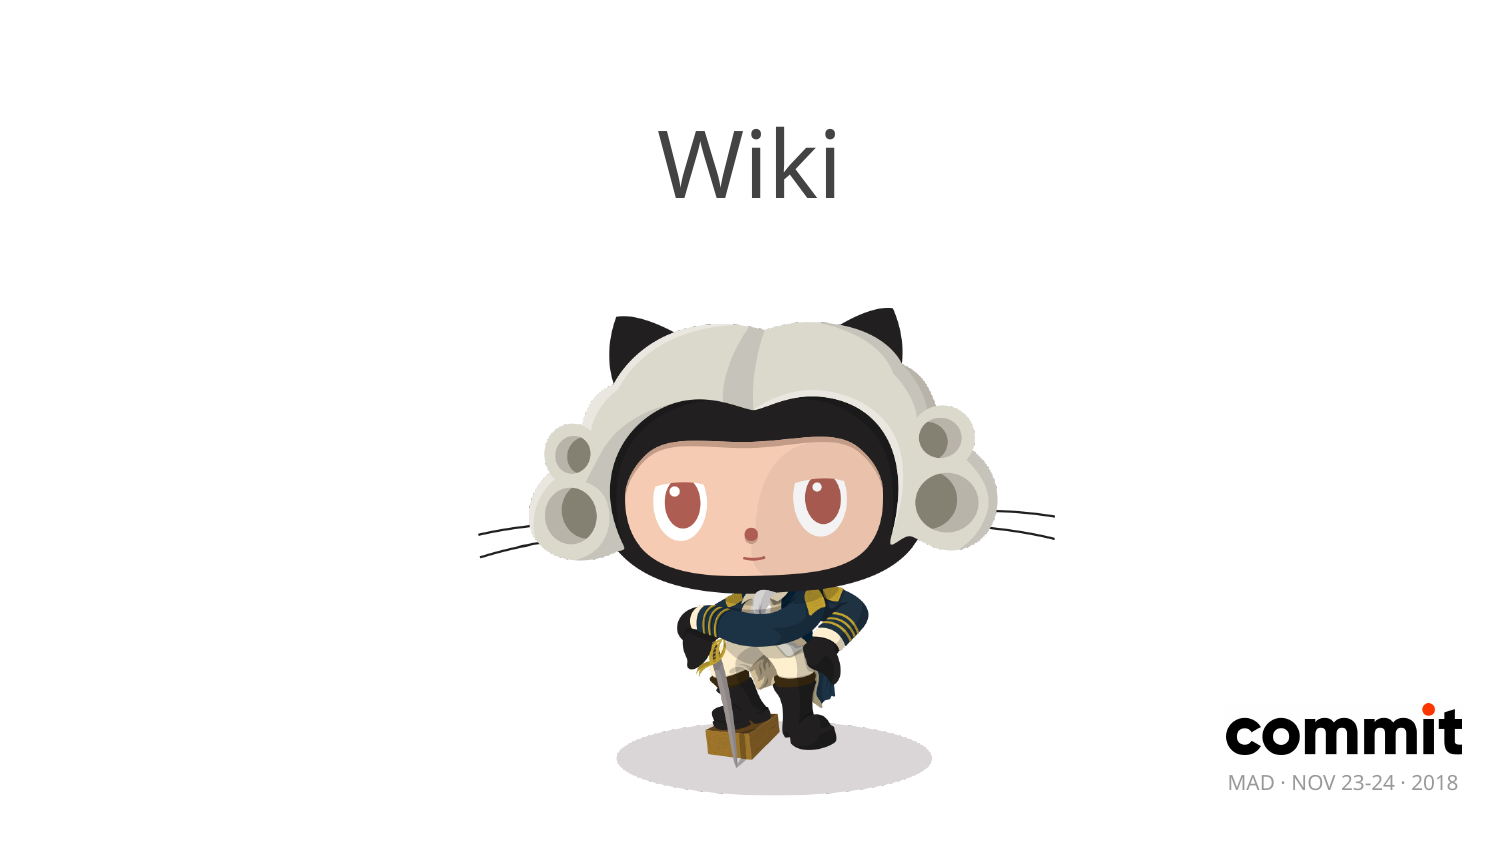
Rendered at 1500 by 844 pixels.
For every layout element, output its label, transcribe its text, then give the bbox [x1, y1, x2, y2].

picture [1226, 703, 1462, 755]
picture [467, 246, 1065, 844]
title Wiki [187, 103, 1313, 233]
